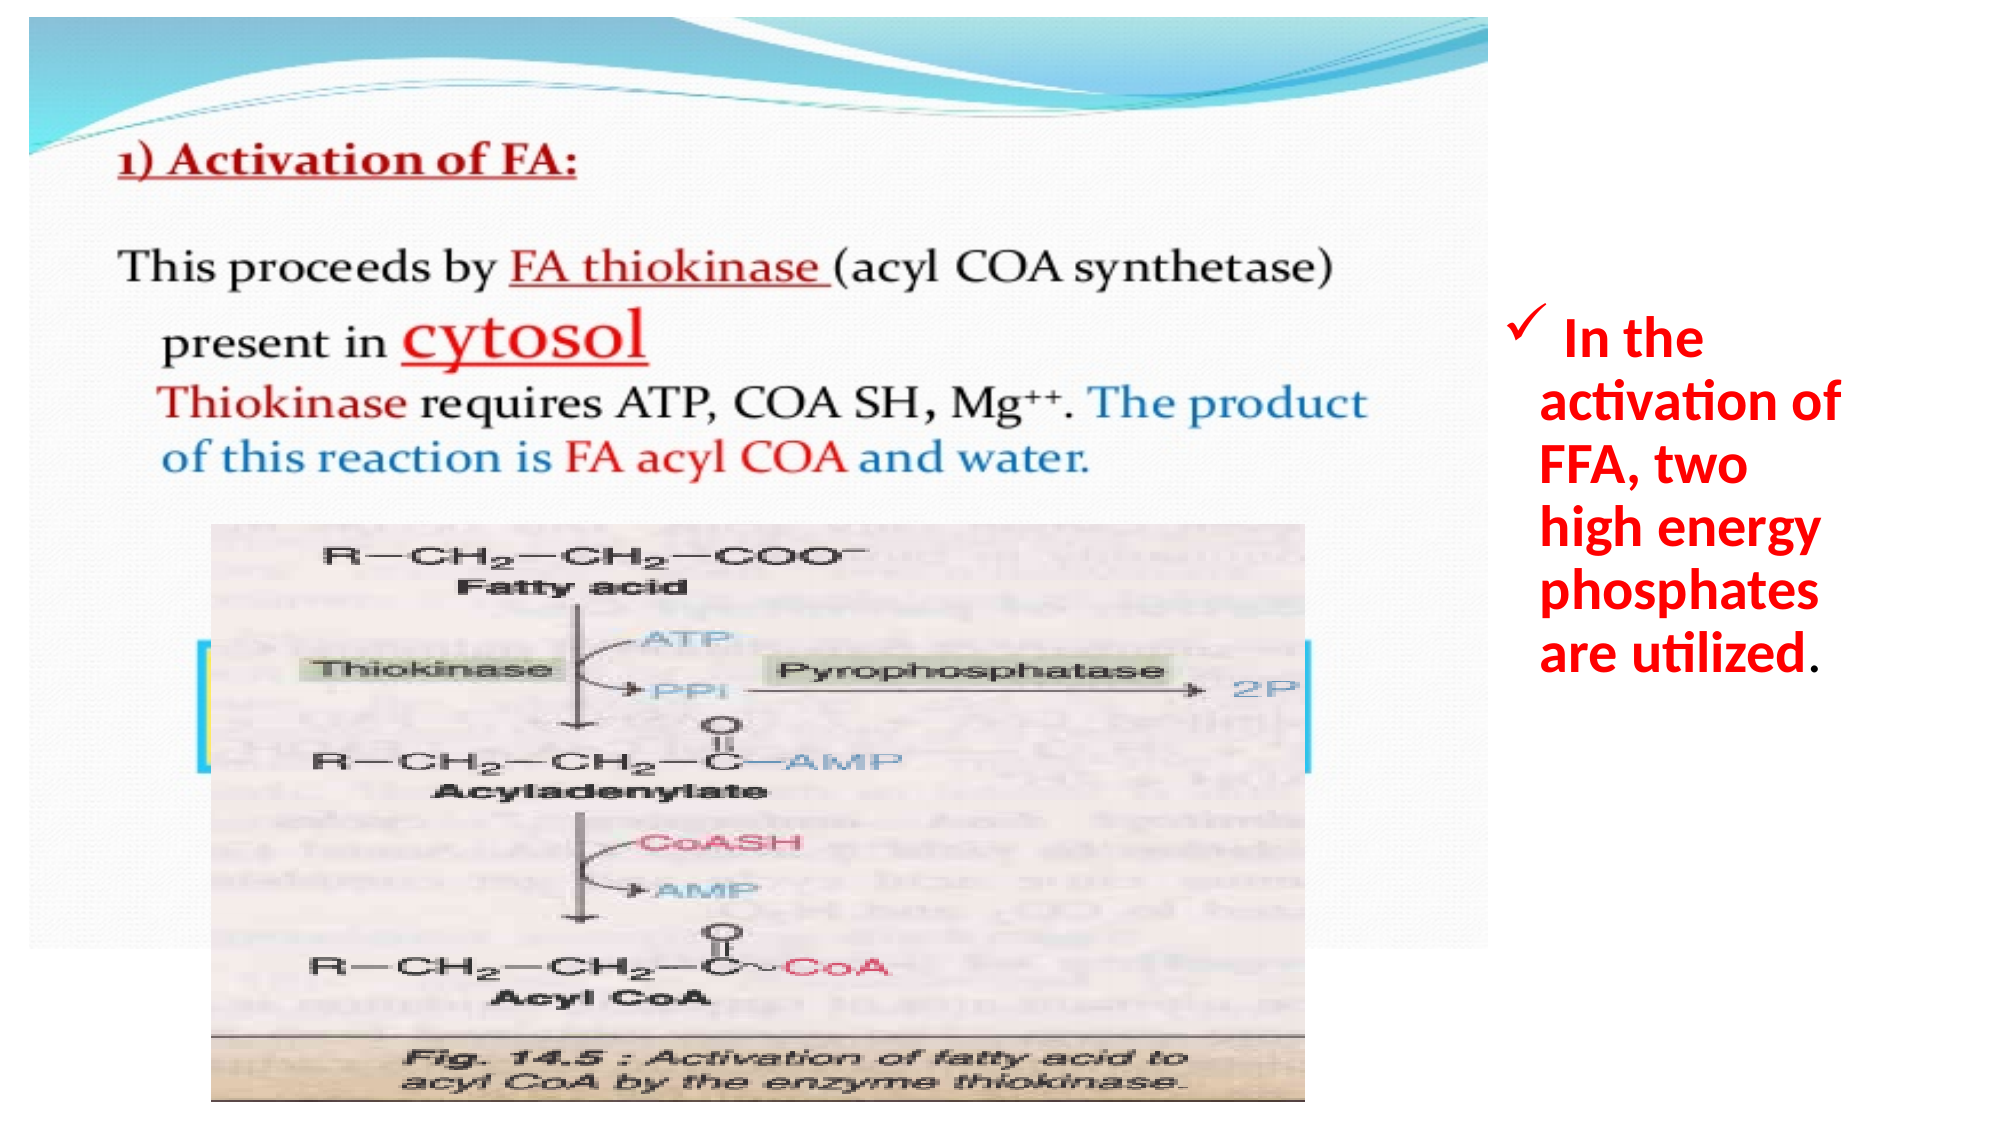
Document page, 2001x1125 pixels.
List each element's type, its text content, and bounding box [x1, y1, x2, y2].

picture [29, 17, 1488, 1102]
list In the activation of FFA, two high energy phosphates are utilized. [1487, 299, 1863, 1014]
